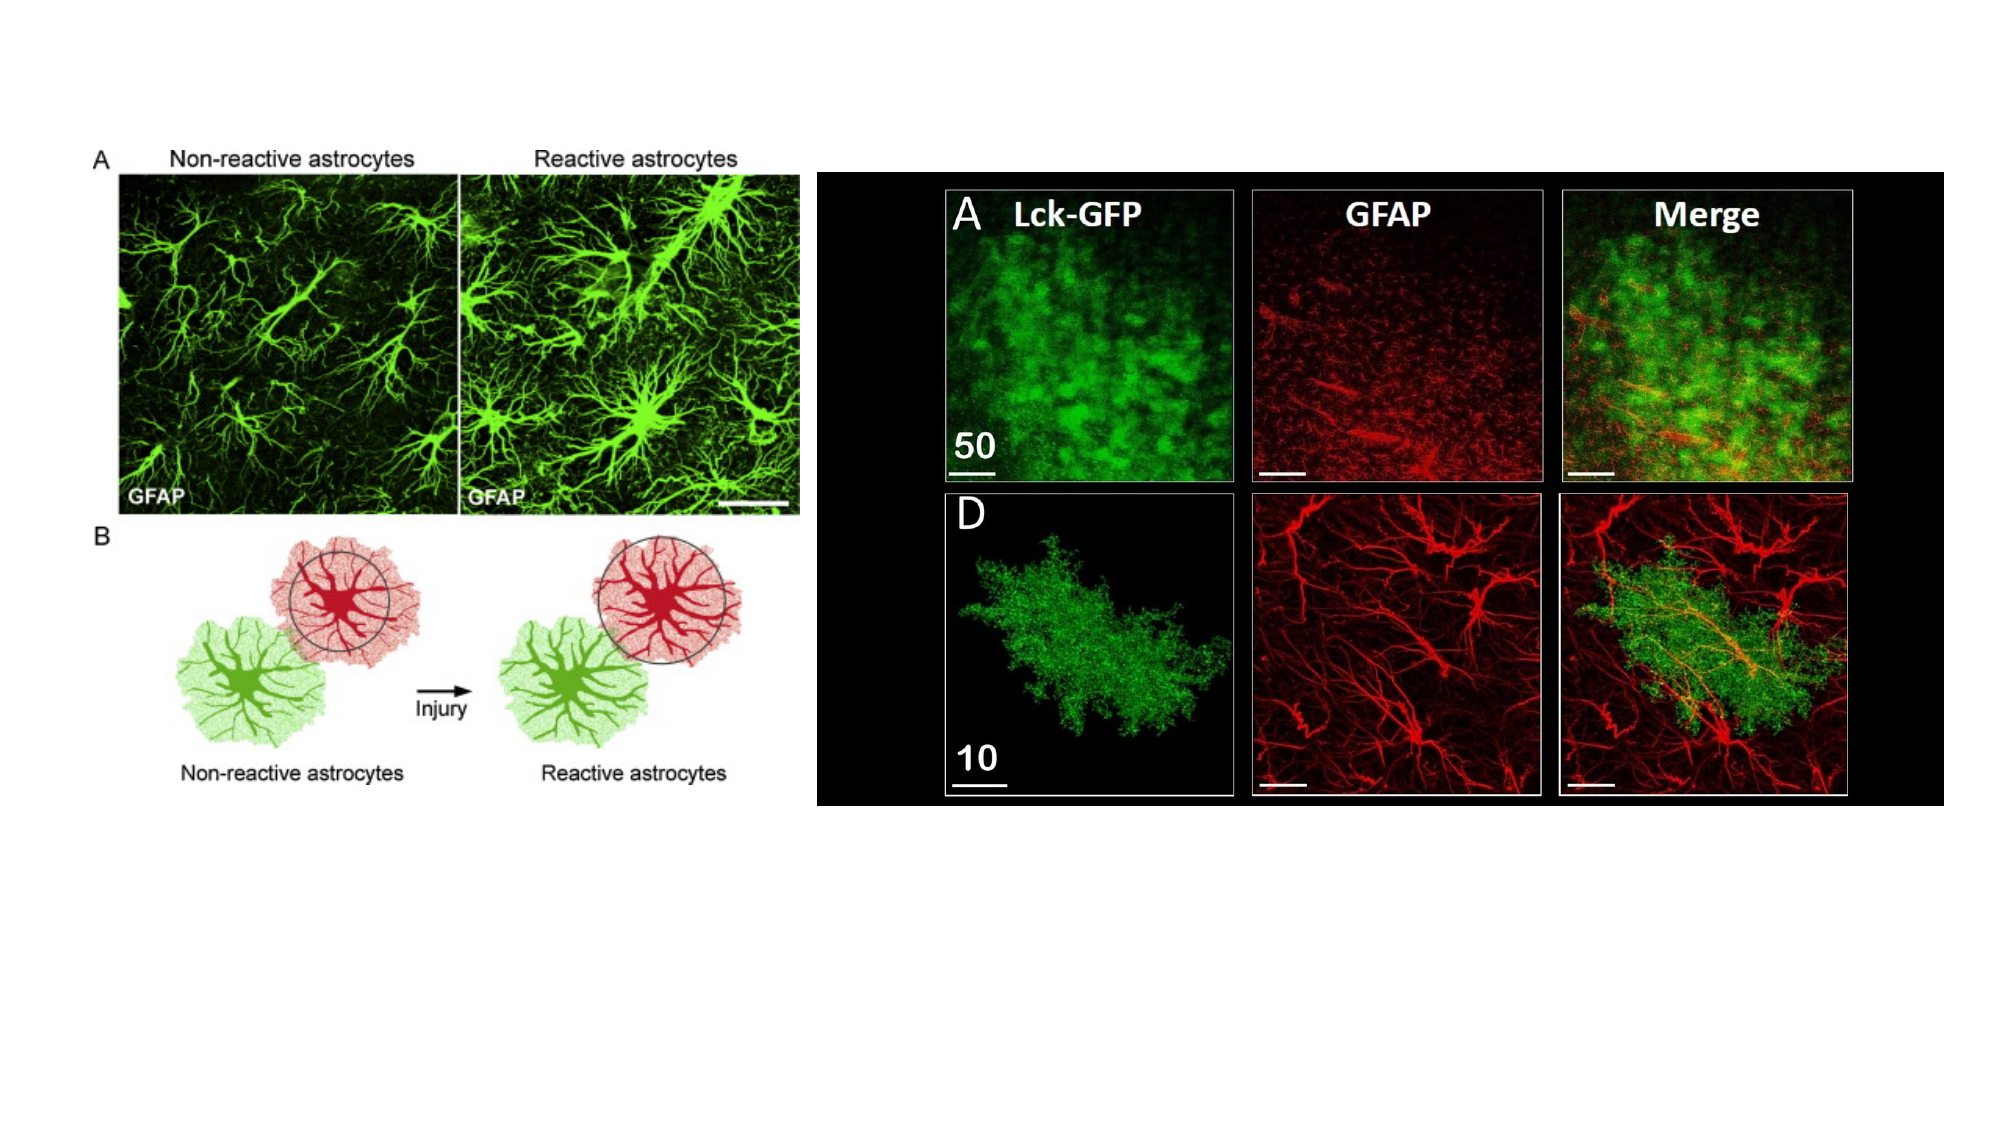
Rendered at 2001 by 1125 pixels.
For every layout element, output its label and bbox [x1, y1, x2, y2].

picture [817, 172, 1944, 806]
picture [93, 150, 800, 785]
